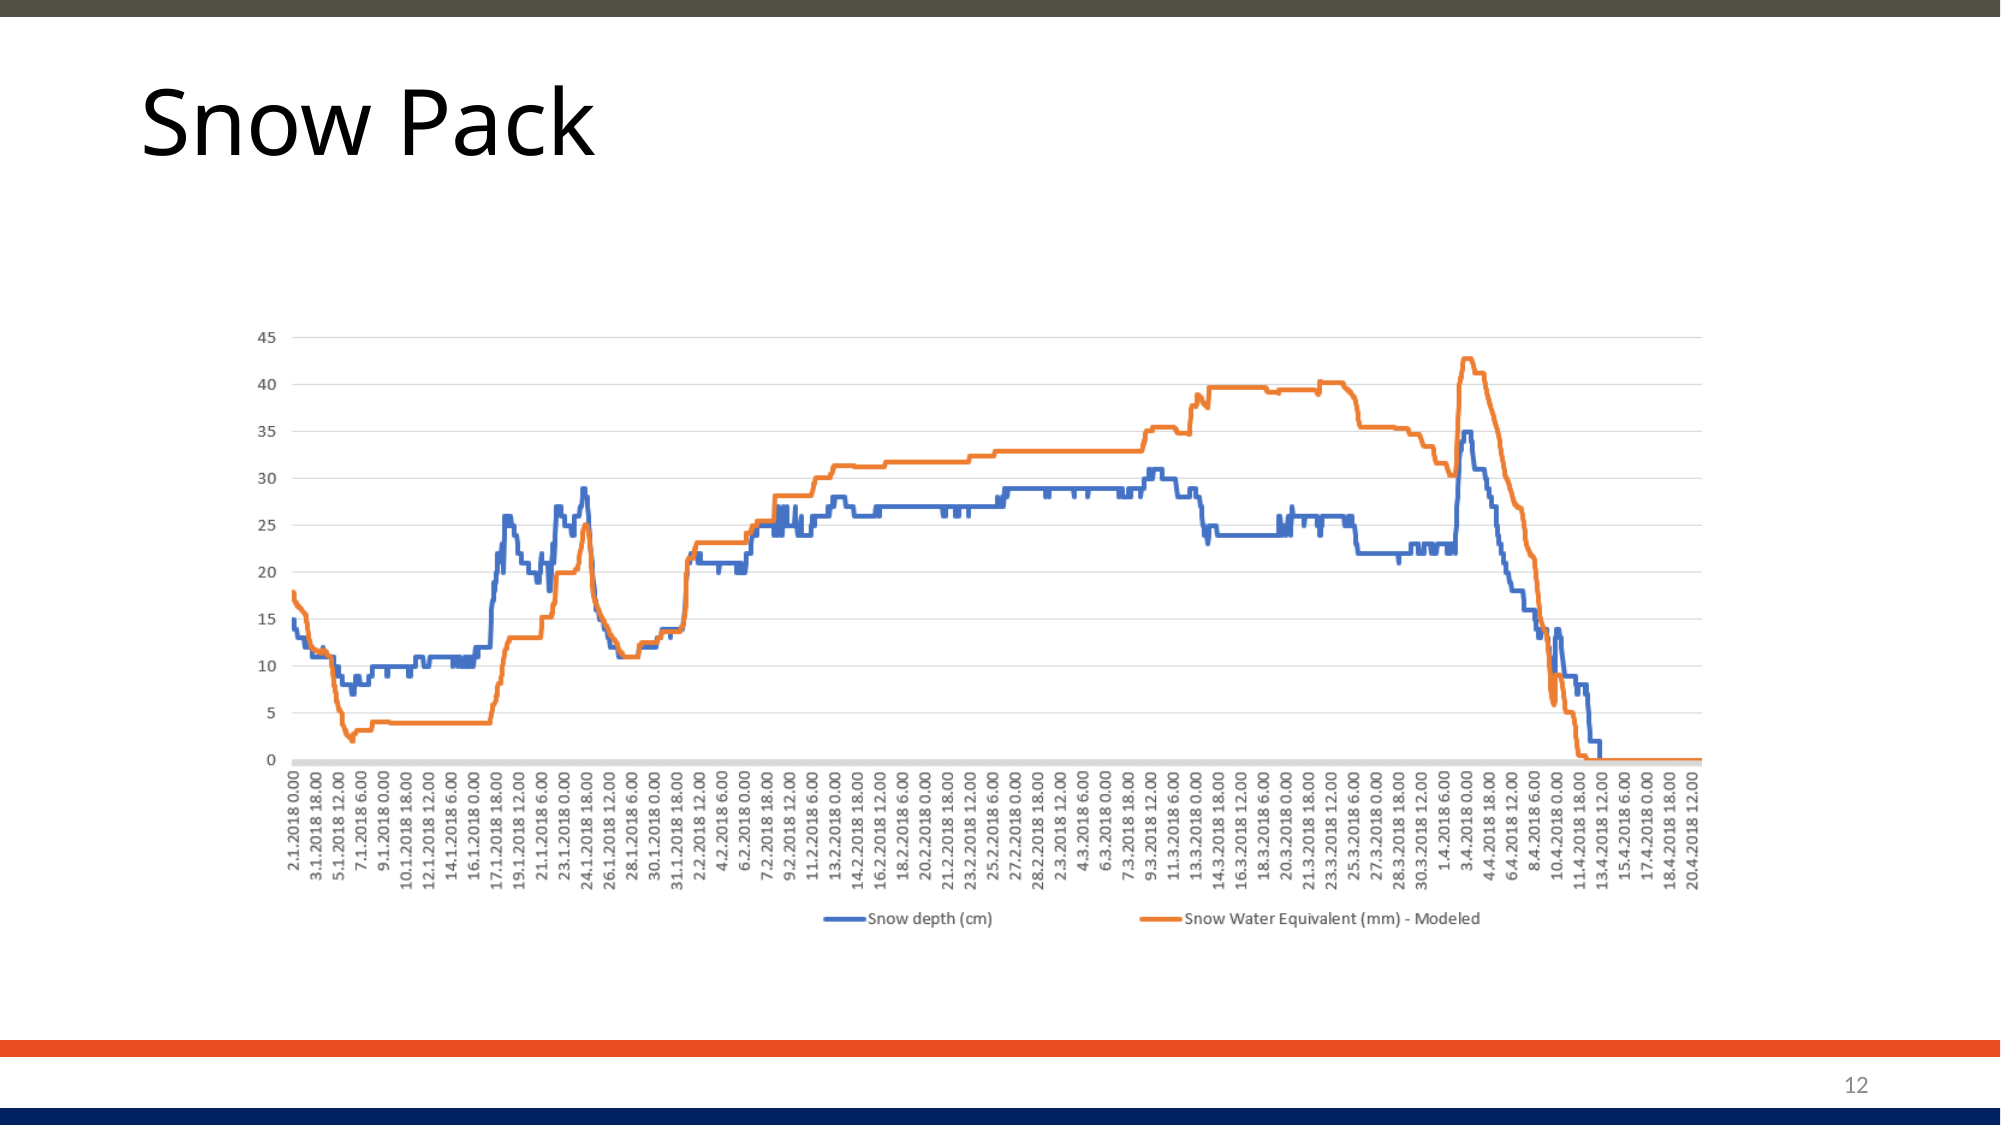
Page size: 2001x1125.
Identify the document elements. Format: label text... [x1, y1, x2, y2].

slide_number 12 [1434, 1053, 1885, 1114]
title Snow Pack [125, 16, 1850, 235]
picture [245, 319, 1702, 941]
